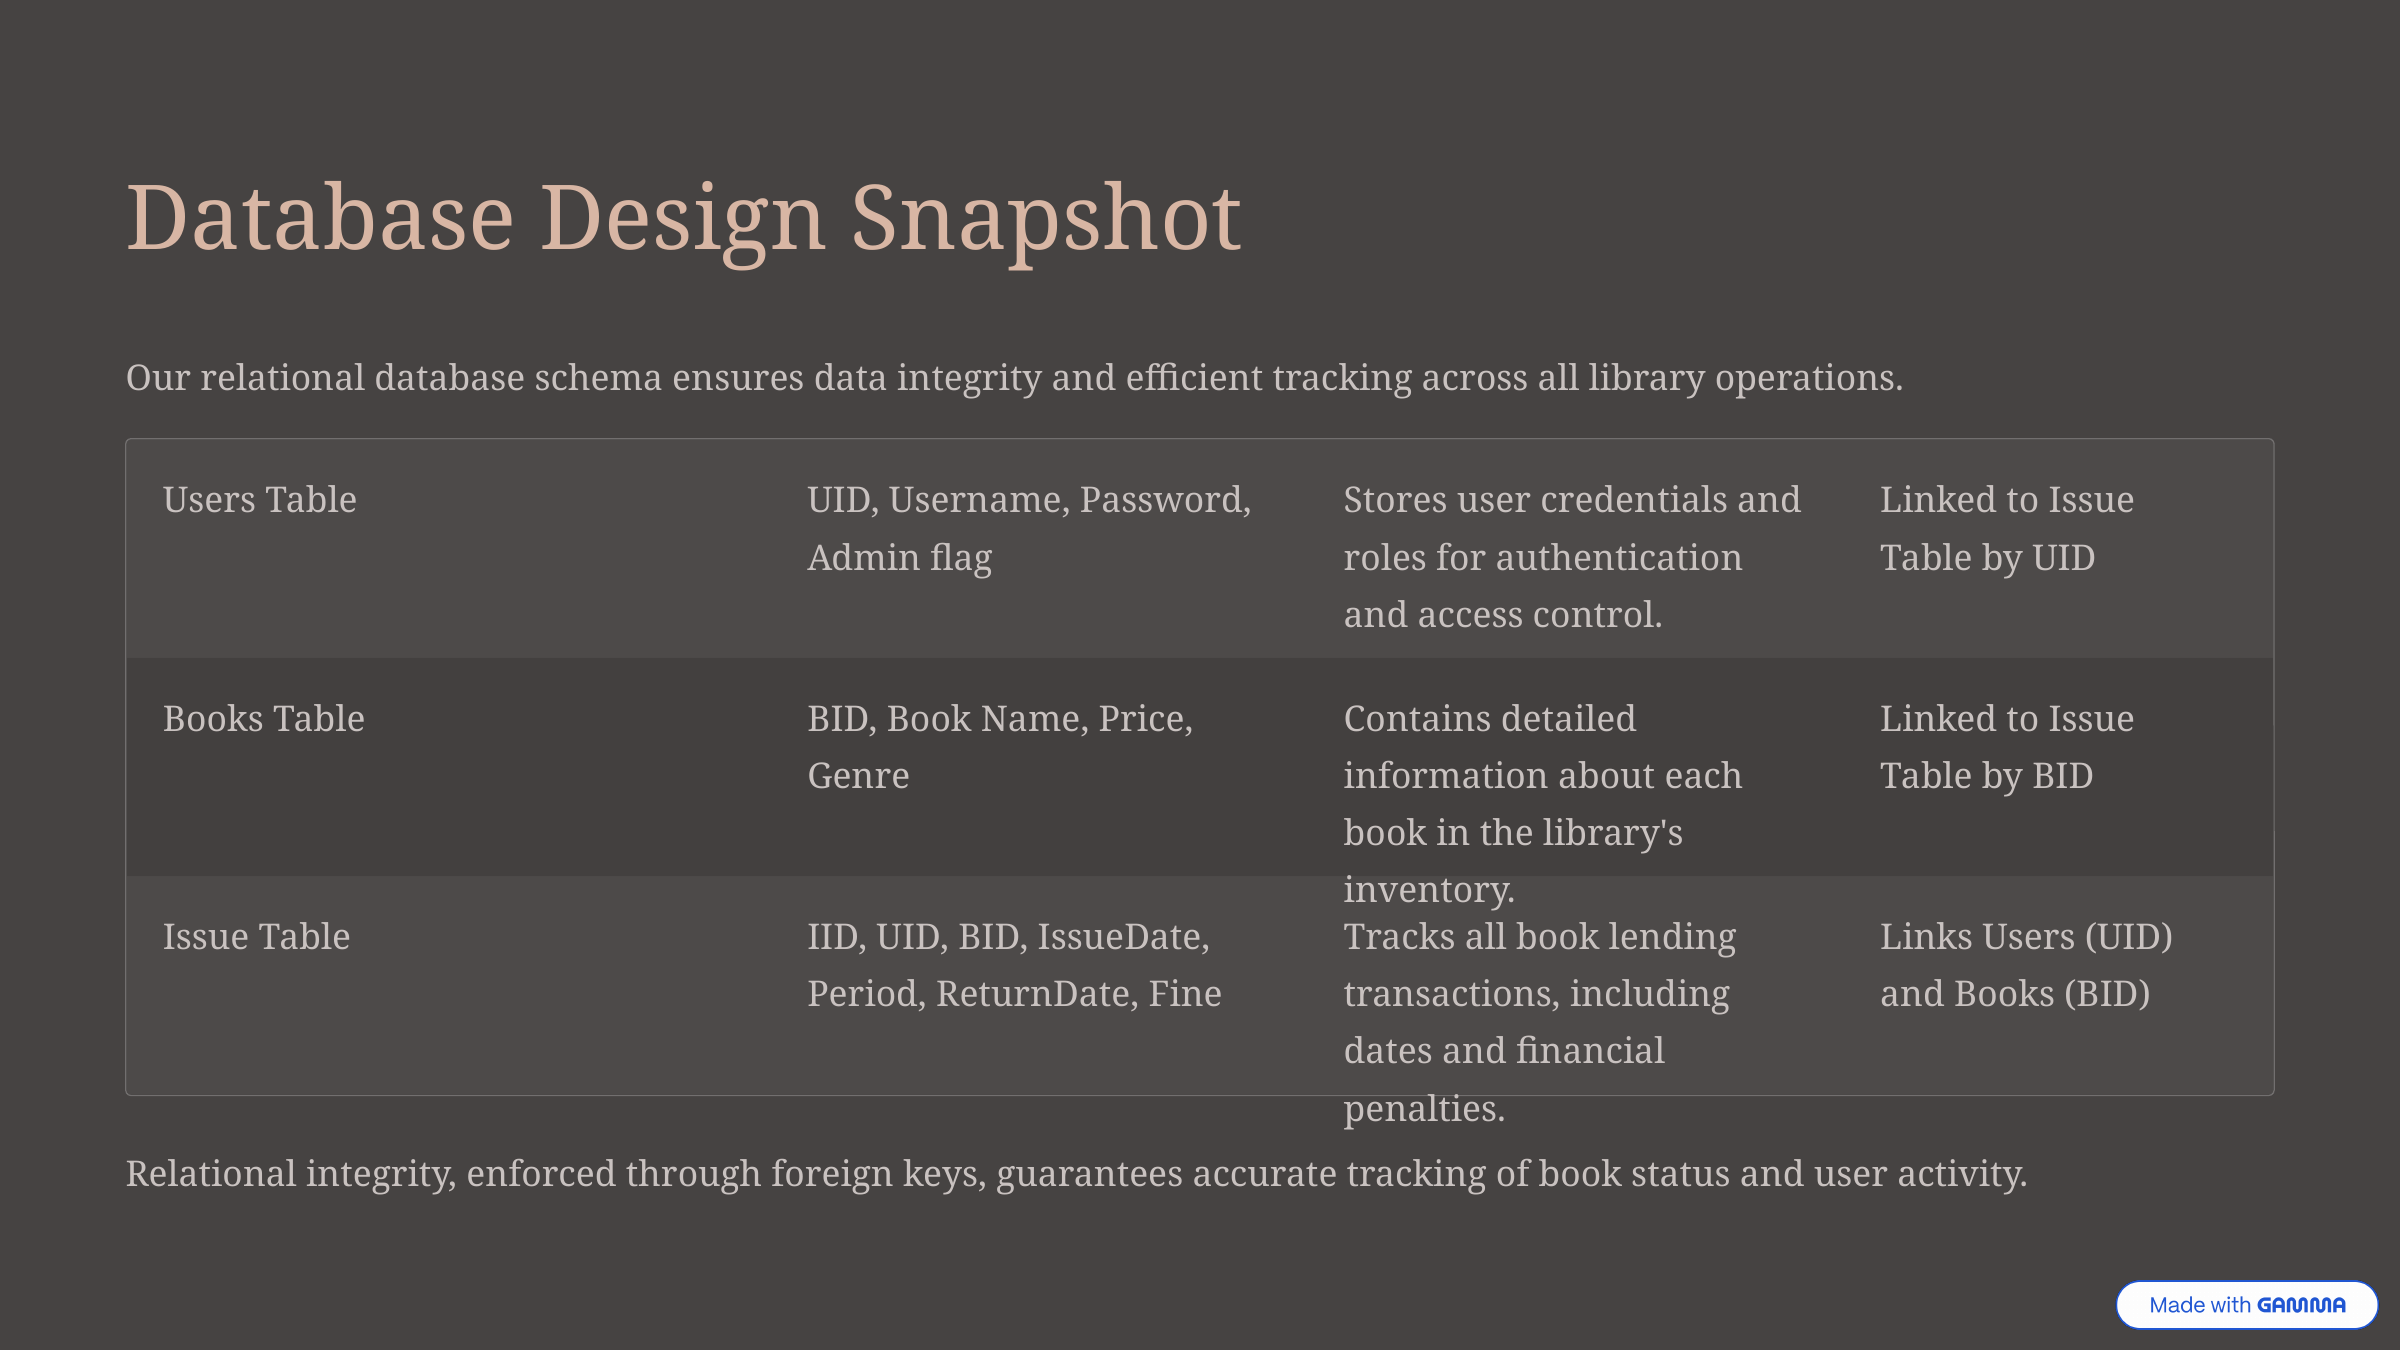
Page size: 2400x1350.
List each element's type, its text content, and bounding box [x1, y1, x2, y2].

text_box [127, 876, 2273, 1095]
text_box Links Users (UID) and Books (BID) [1880, 898, 2237, 1014]
text_box Database Design Snapshot [125, 156, 1182, 269]
text_box Stores user credentials and roles for authentication and access control. [1343, 462, 1808, 636]
text_box Books Table [162, 680, 735, 739]
text_box Issue Table [162, 898, 735, 957]
text_box Users Table [162, 462, 735, 521]
text_box Contains detailed information about each book in the library's inventory. [1343, 680, 1808, 854]
text_box Relational integrity, enforced through foreign keys, guarantees accurate tracking of book status and user activity. [125, 1135, 2275, 1194]
text_box [127, 439, 2273, 657]
text_box UID, Username, Password, Admin flag [807, 462, 1271, 578]
text_box BID, Book Name, Price, Genre [807, 680, 1271, 796]
picture [2106, 1271, 2389, 1339]
text_box Our relational database schema ensures data integrity and efficient tracking across all library operations. [125, 340, 2275, 399]
text_box Linked to Issue Table by UID [1880, 462, 2237, 578]
text_box [127, 657, 2273, 876]
text_box Tracks all book lending transactions, including dates and financial penalties. [1343, 898, 1808, 1072]
text_box Linked to Issue Table by BID [1880, 680, 2237, 796]
text_box IID, UID, BID, IssueDate, Period, ReturnDate, Fine [807, 898, 1271, 1014]
